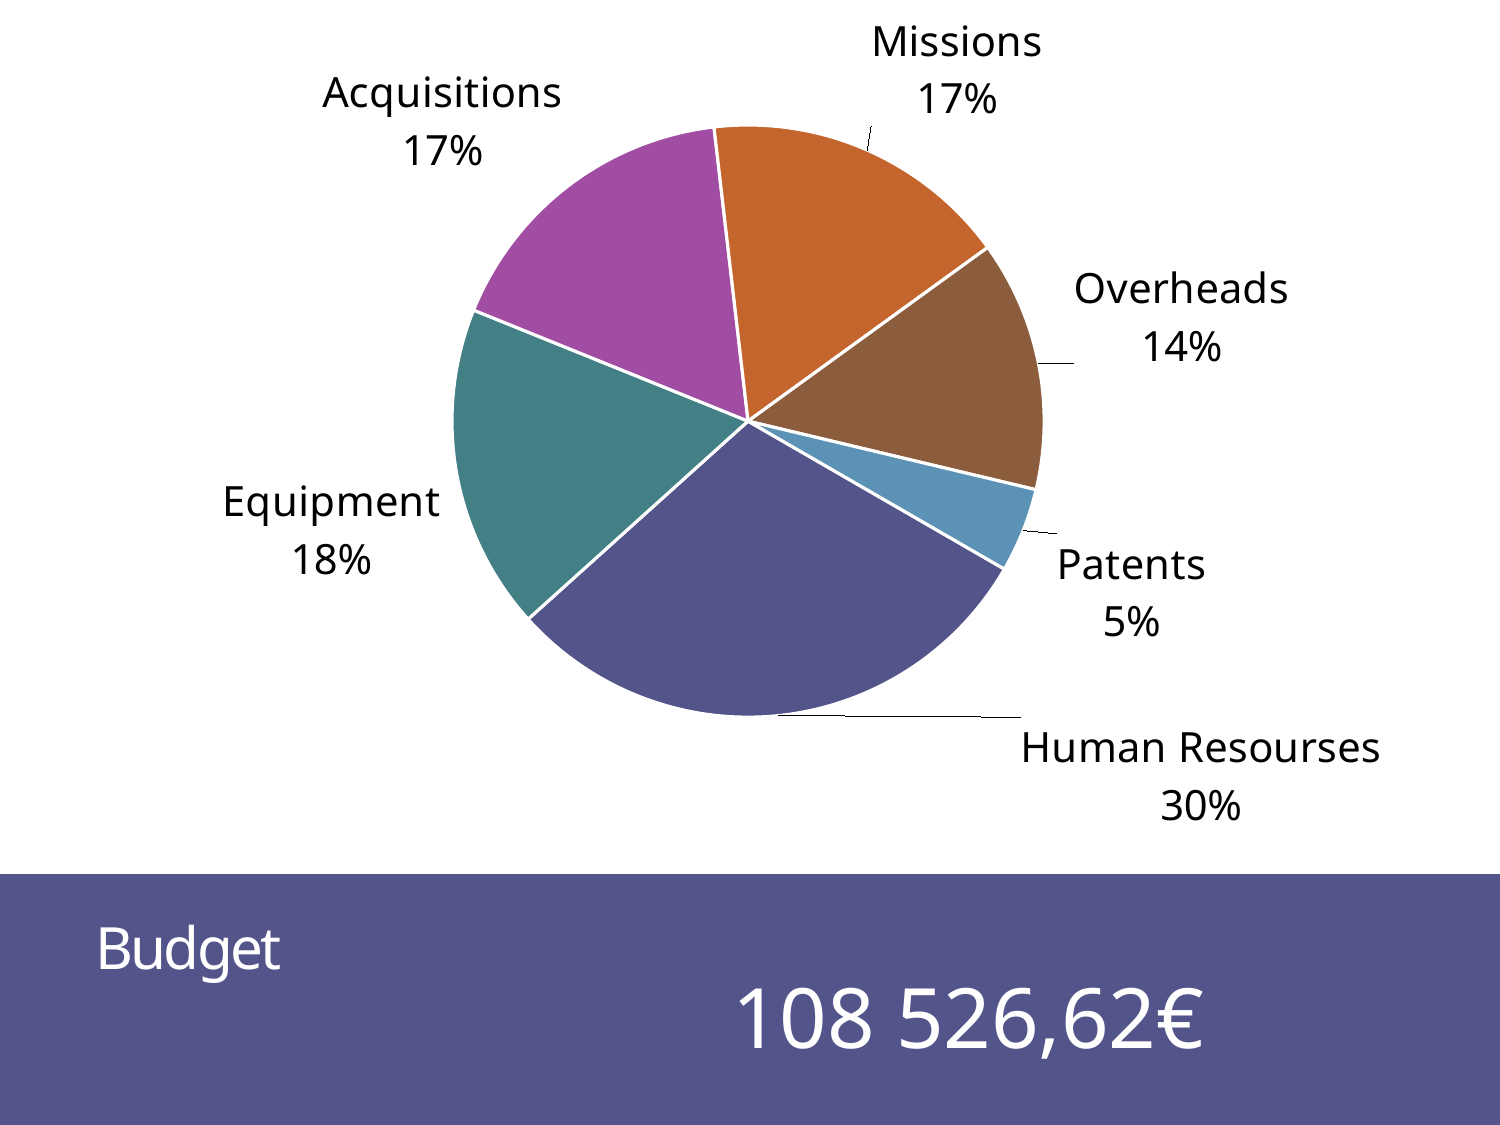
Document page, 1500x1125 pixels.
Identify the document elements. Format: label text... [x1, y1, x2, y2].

chart [17, 0, 1476, 858]
list 108 526,62€ [83, 969, 1219, 1057]
picture [0, 0, 1500, 875]
title Budget [79, 888, 1407, 990]
